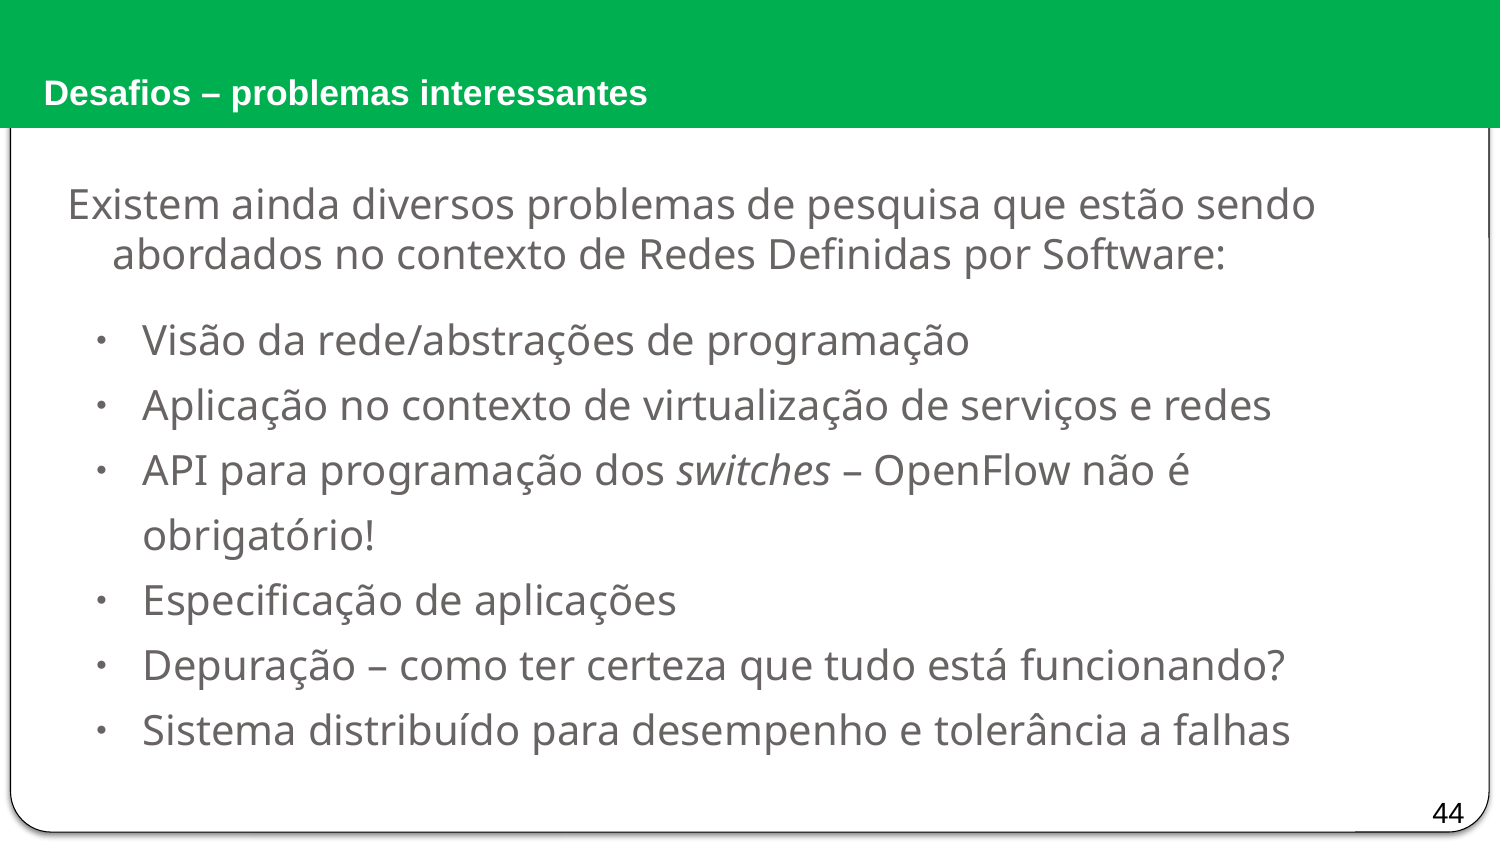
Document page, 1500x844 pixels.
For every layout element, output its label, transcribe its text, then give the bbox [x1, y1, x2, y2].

slide_number 44 [1403, 779, 1494, 844]
title Desafios – problemas interessantes [28, 5, 1199, 128]
list Existem ainda diversos problemas de pesquisa que estão sendo abordados no contexto de Redes Definidas por Software: Visão da rede/abstrações de programação Aplicação no contexto de virtualização de serviços e redes API para programação dos switches – OpenFlow não é obrigatório! Especificação de aplicações Depuração – como ter certeza que tudo está funcionando? Sistema distribuído para desempenho e tolerância a falhas [52, 162, 1433, 729]
